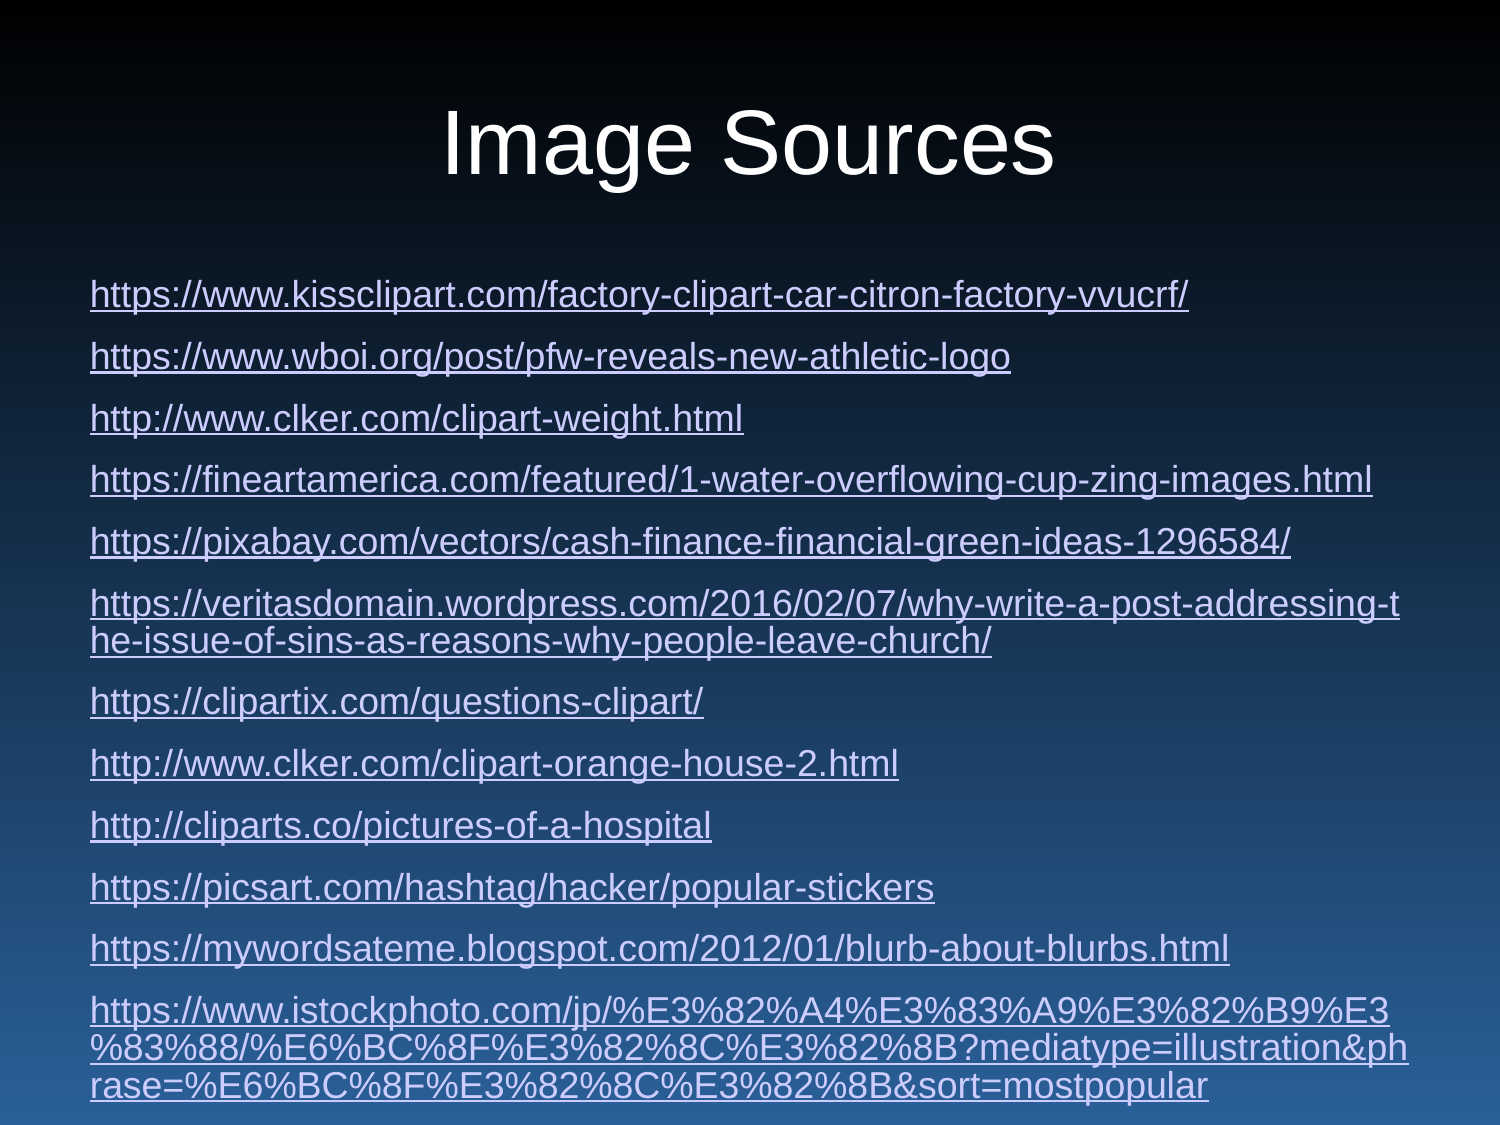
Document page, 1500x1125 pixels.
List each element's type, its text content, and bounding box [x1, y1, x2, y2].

list https://www.kissclipart.com/factory-clipart-car-citron-factory-vvucrf/ https://www.wboi.org/post/pfw-reveals-new-athletic-logo http://www.clker.com/clipart-weight.html https://fineartamerica.com/featured/1-water-overflowing-cup-zing-images.html https://pixabay.com/vectors/cash-finance-financial-green-ideas-1296584/ https://veritasdomain.wordpress.com/2016/02/07/why-write-a-post-addressing-the-issue-of-sins-as-reasons-why-people-leave-church/ https://clipartix.com/questions-clipart/ http://www.clker.com/clipart-orange-house-2.html http://cliparts.co/pictures-of-a-hospital https://picsart.com/hashtag/hacker/popular-stickers https://mywordsateme.blogspot.com/2012/01/blurb-about-blurbs.html https://www.istockphoto.com/jp/%E3%82%A4%E3%83%A9%E3%82%B9%E3%83%88/%E6%BC%8F%E3%82%8C%E3%82%8B?mediatype=illustration&phrase=%E6%BC%8F%E3%82%8C%E3%82%8B&sort=mostpopular [75, 262, 1424, 1004]
title Image Sources [75, 45, 1424, 232]
